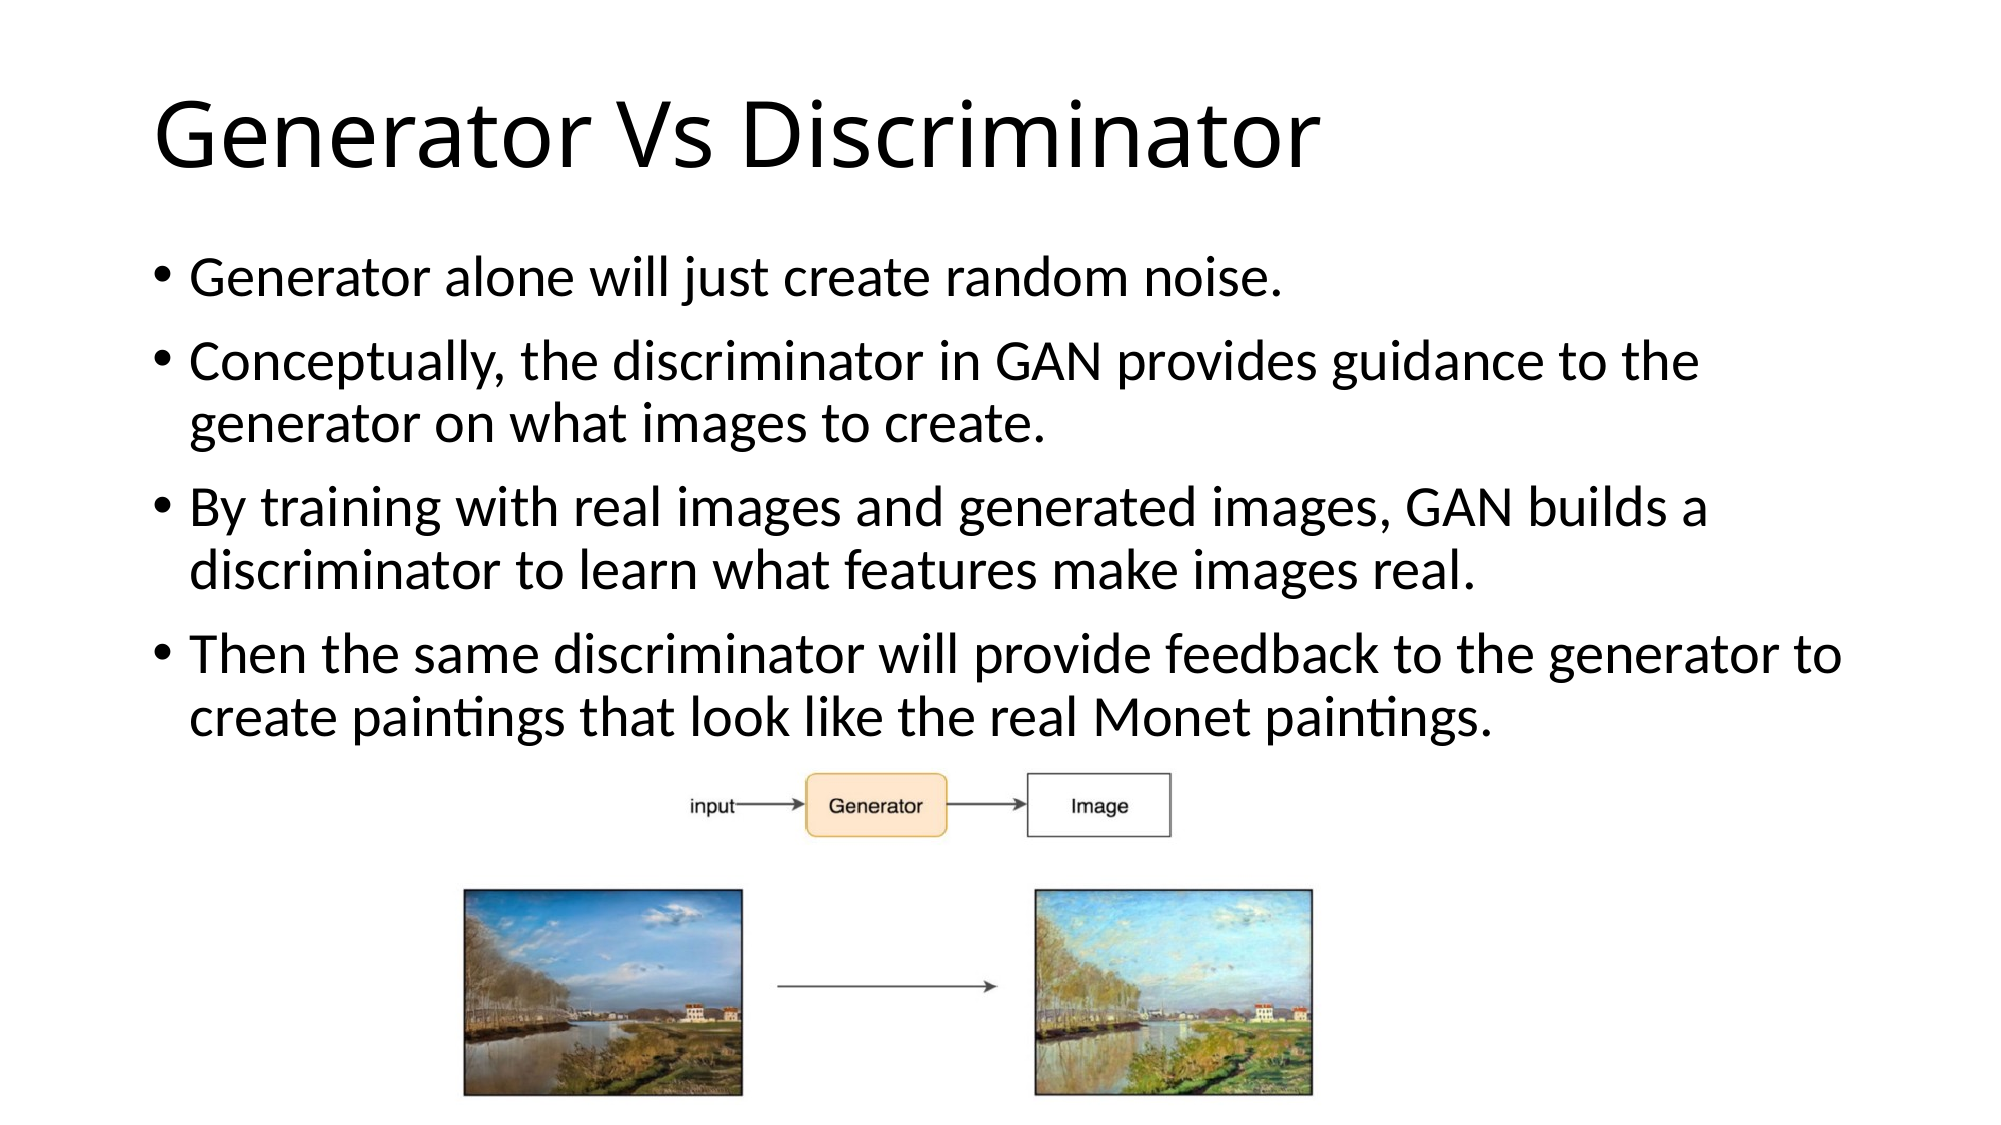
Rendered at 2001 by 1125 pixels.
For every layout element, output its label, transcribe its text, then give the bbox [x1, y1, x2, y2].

list Generator alone will just create random noise. Conceptually, the discriminator in GAN provides guidance to the generator on what images to create. By training with real images and generated images, GAN builds a discriminator to learn what features make images real. Then the same discriminator will provide feedback to the generator to create paintings that look like the real Monet paintings. [137, 238, 1863, 1014]
title Generator Vs Discriminator [137, 59, 1863, 217]
picture [371, 752, 1485, 1125]
